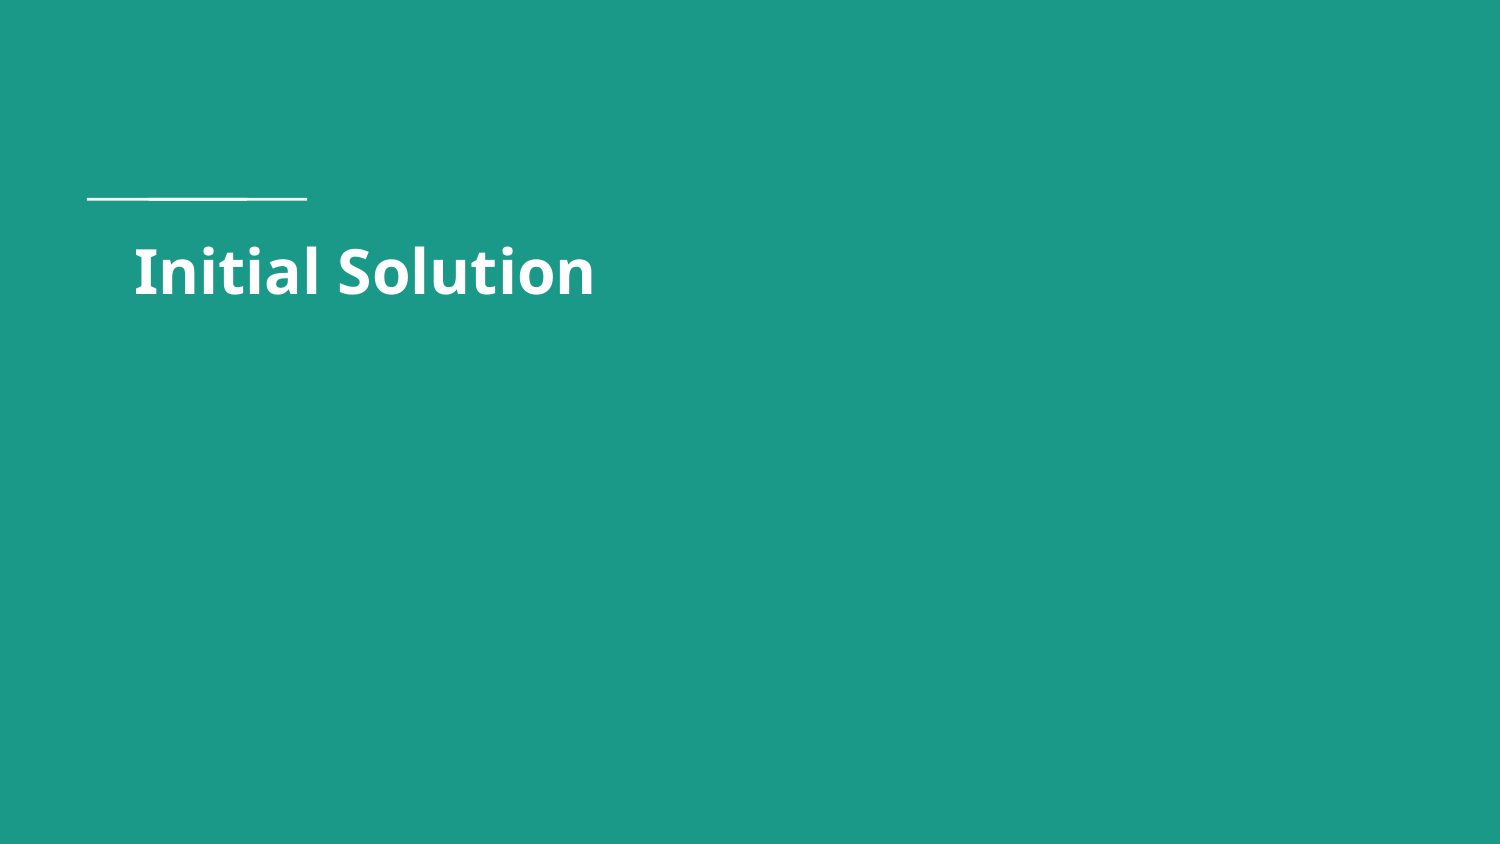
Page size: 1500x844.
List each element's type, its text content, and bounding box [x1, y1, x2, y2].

title Initial Solution [119, 216, 1381, 466]
